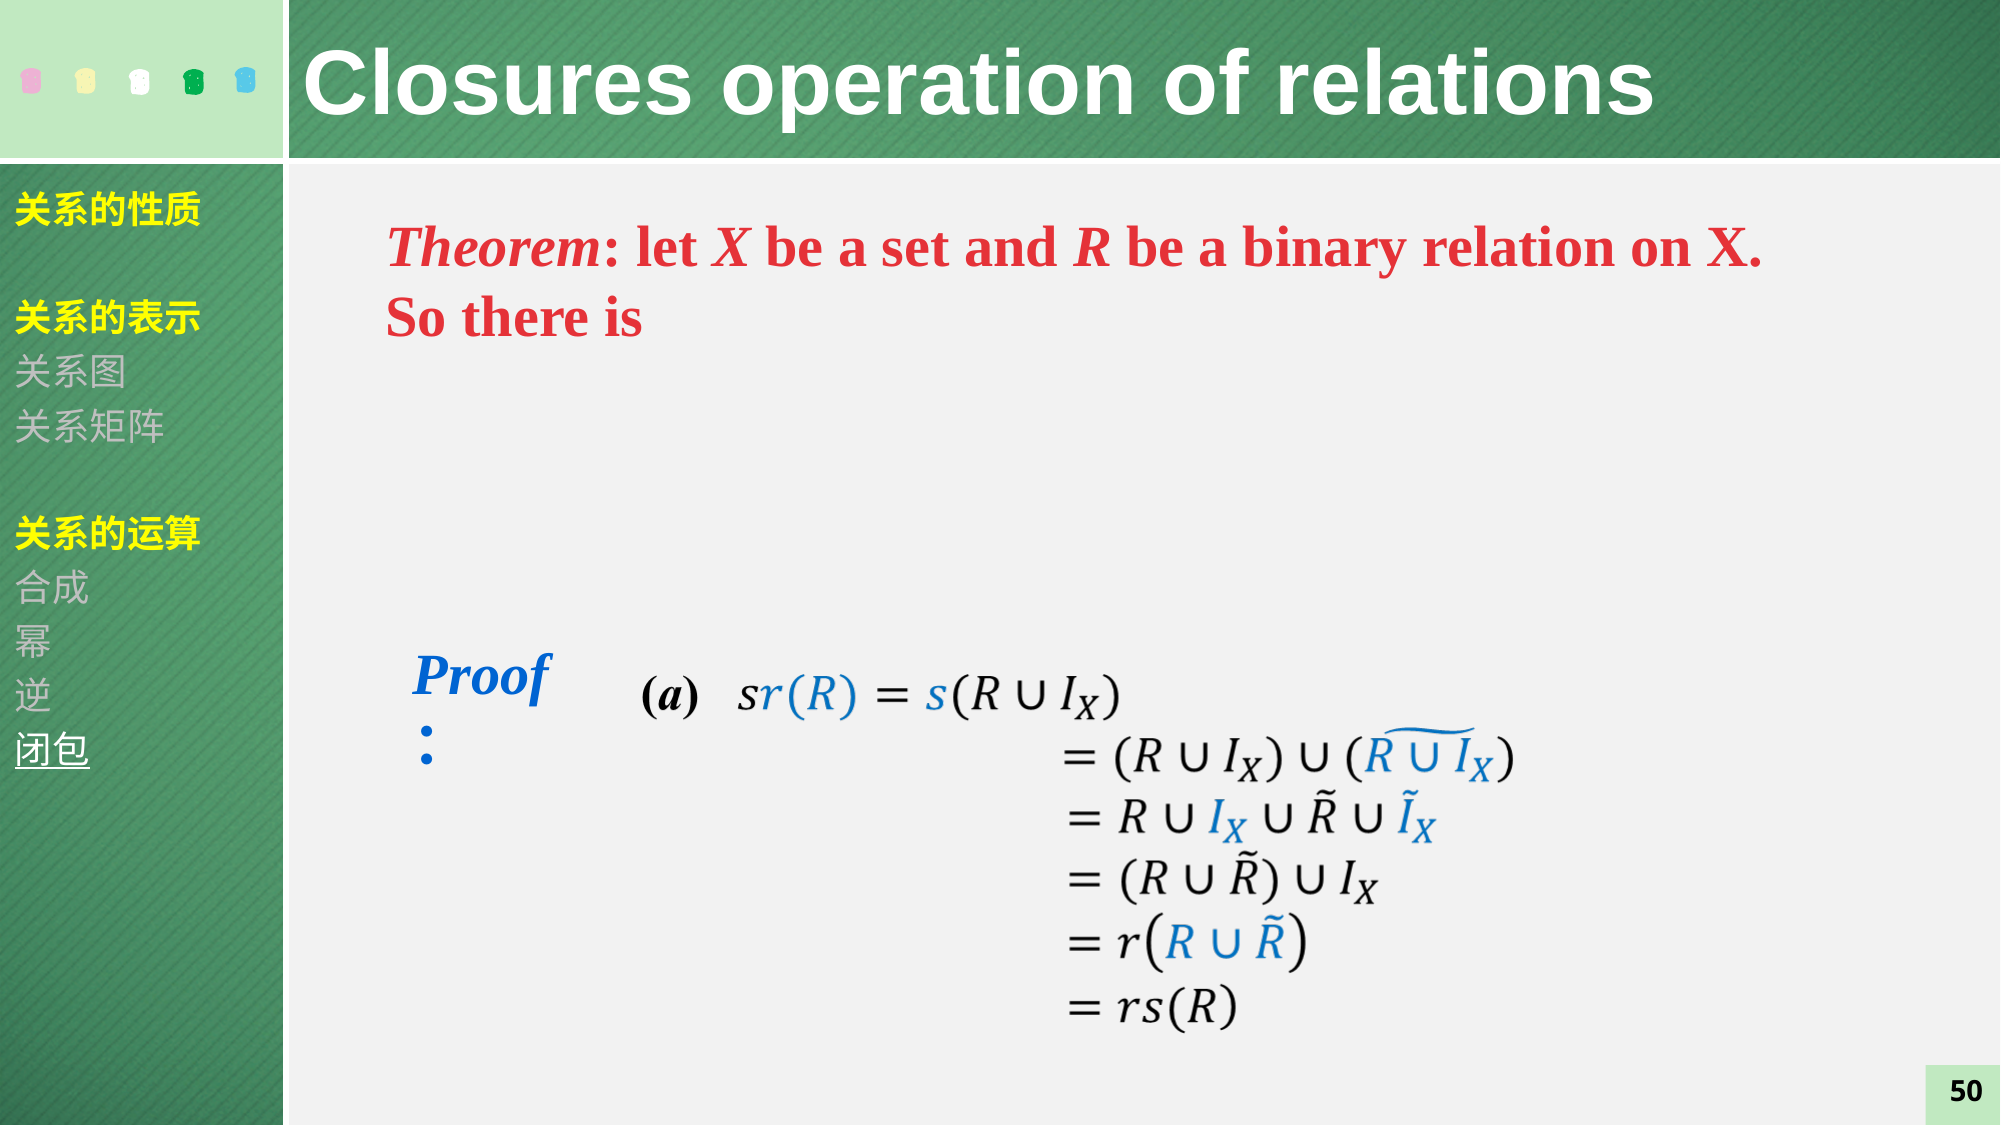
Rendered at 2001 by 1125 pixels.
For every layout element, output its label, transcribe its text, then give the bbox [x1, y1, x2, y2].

text_box 关系的性质 关系的表示 关系图 关系矩阵 关系的运算 合成 幂 逆 闭包 [0, 170, 277, 833]
text_box Closures operation of relations [288, 15, 1981, 141]
picture [289, 0, 2000, 158]
text_box Proof： [398, 628, 600, 784]
picture [626, 654, 1670, 1045]
picture [0, 164, 283, 1125]
slide_number 50 [1925, 1065, 2000, 1125]
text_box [19, 65, 258, 95]
